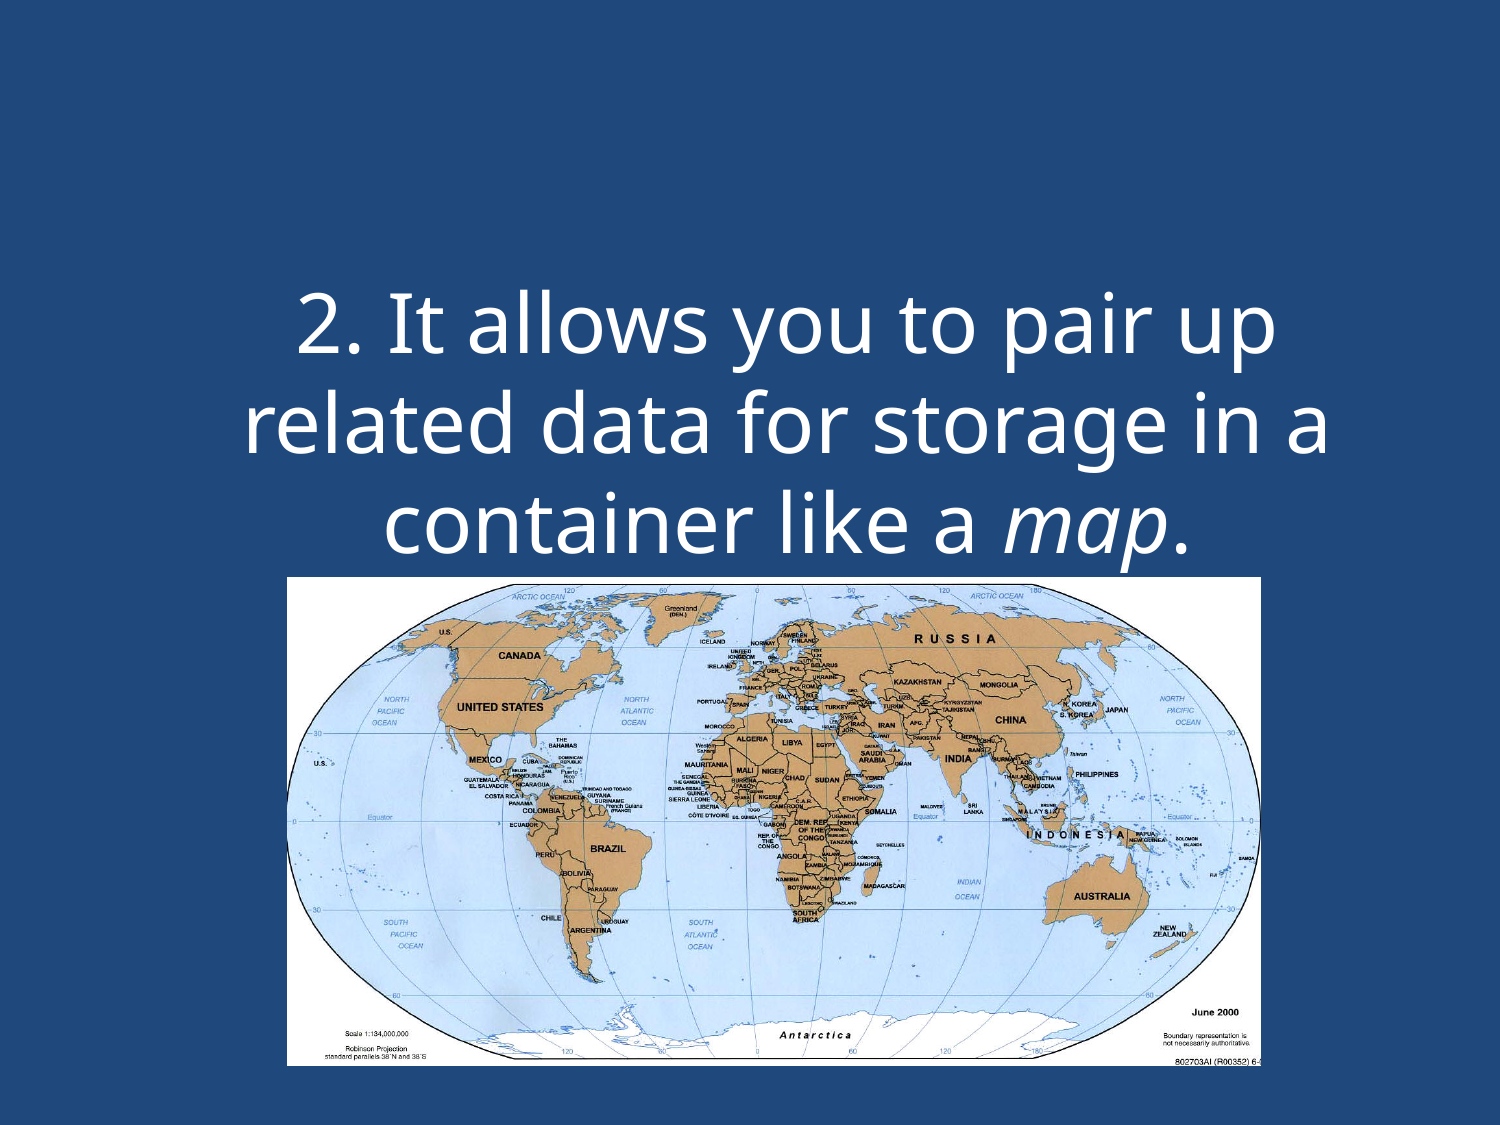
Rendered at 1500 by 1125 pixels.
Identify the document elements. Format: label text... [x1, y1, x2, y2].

list 2. It allows you to pair up related data for storage in a container like a map. [75, 262, 1425, 1005]
picture [287, 577, 1261, 1067]
